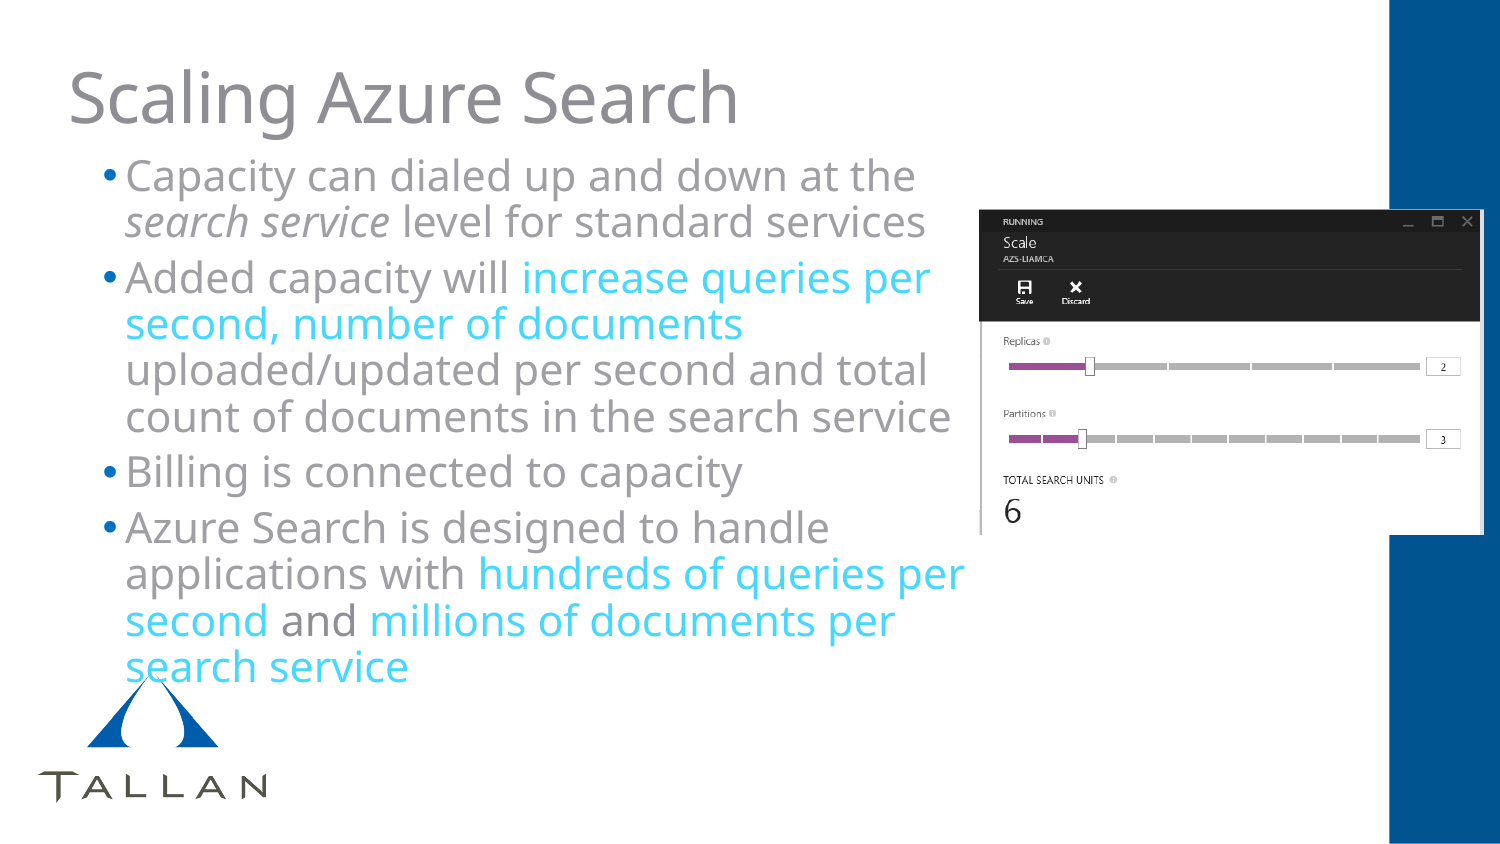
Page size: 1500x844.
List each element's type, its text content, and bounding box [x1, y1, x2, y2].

picture [37, 674, 266, 803]
picture [979, 209, 1484, 535]
list Capacity can dialed up and down at the search service level for standard services Added capacity will increase queries per second, number of documents uploaded/updated per second and total count of documents in the search service Billing is connected to capacity Azure Search is designed to handle applications with hundreds of queries per second and millions of documents per search service [53, 146, 1000, 761]
title Scaling Azure Search [53, 45, 1348, 147]
